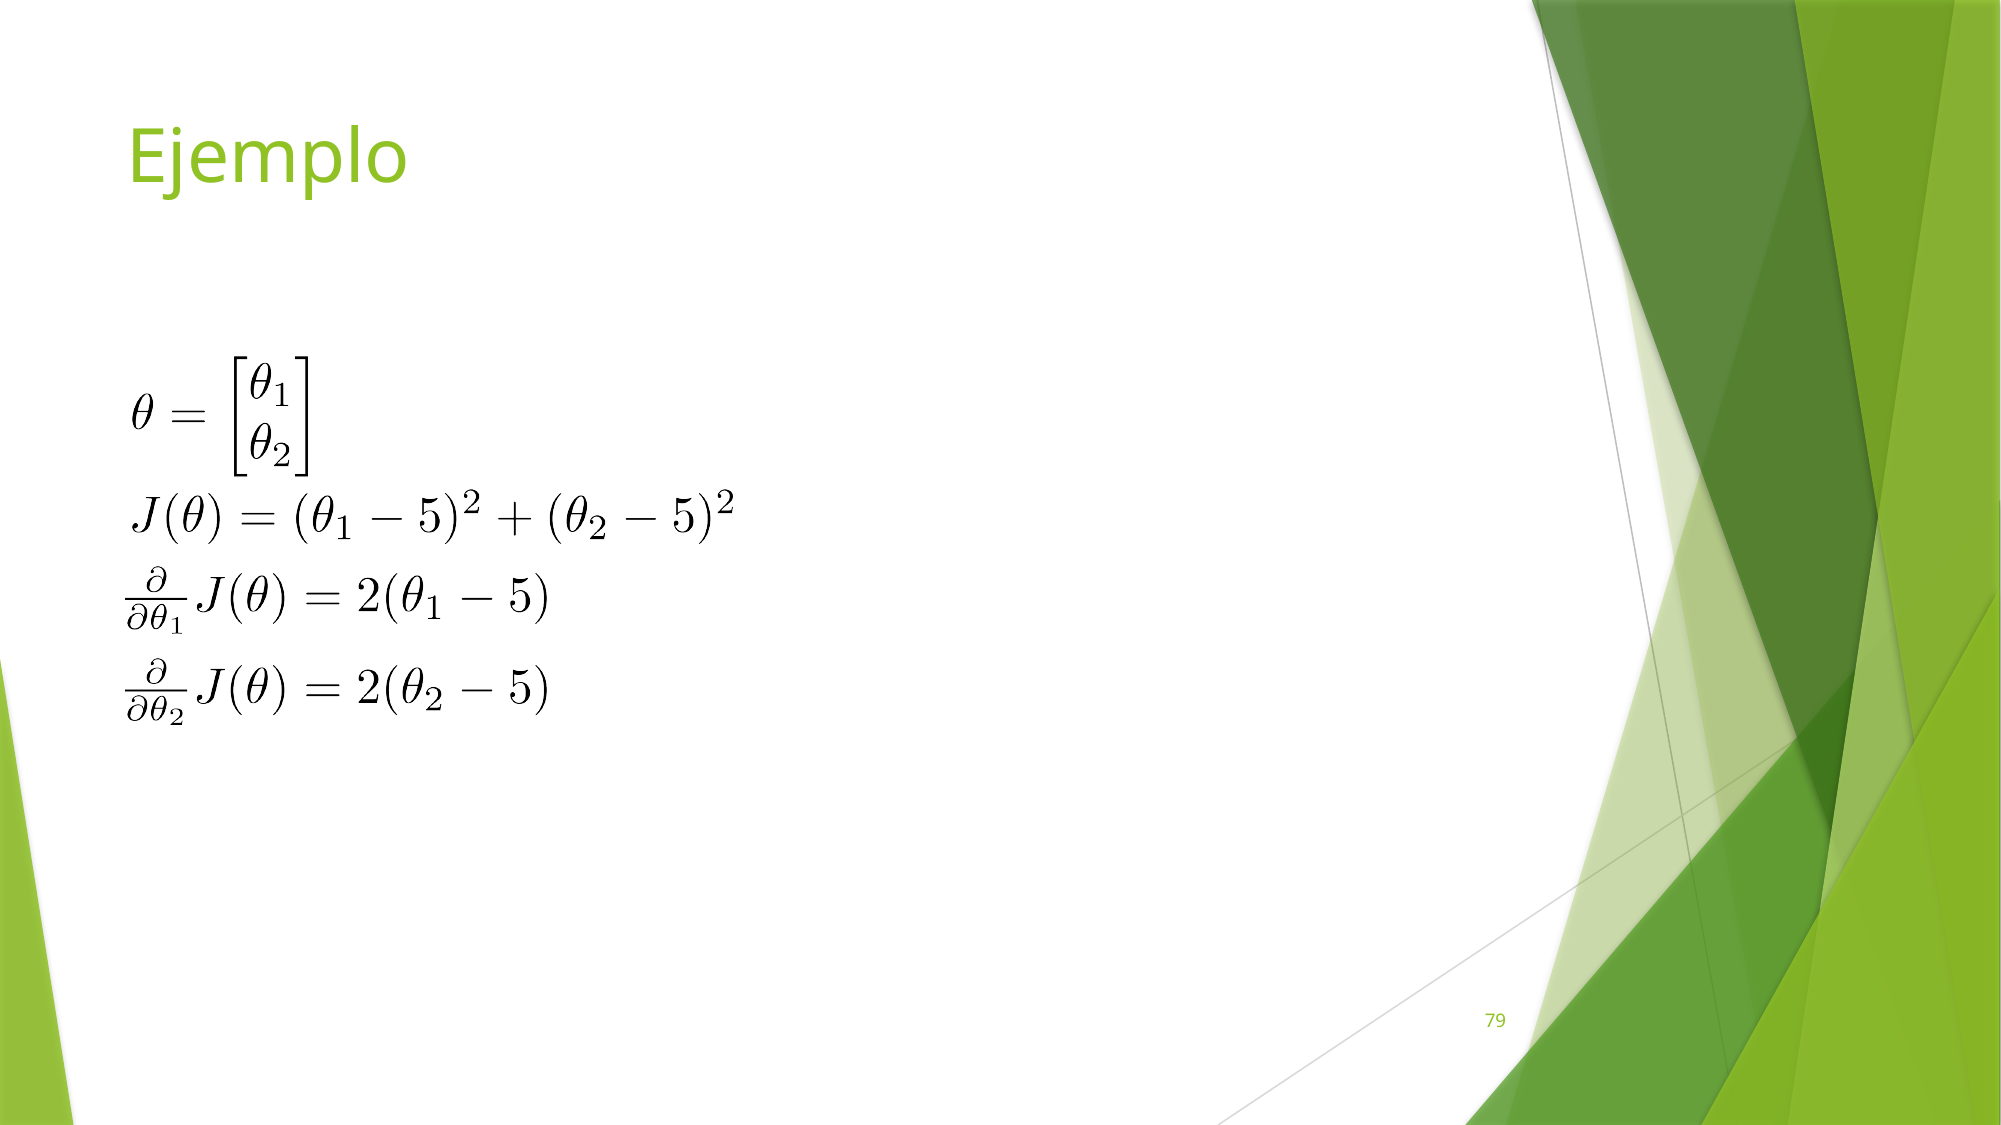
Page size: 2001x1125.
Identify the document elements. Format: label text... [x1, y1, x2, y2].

picture [125, 657, 547, 726]
slide_number 79 [1409, 991, 1522, 1051]
picture [125, 565, 547, 634]
picture [131, 489, 734, 545]
title Ejemplo [111, 99, 1522, 317]
picture [131, 355, 309, 477]
